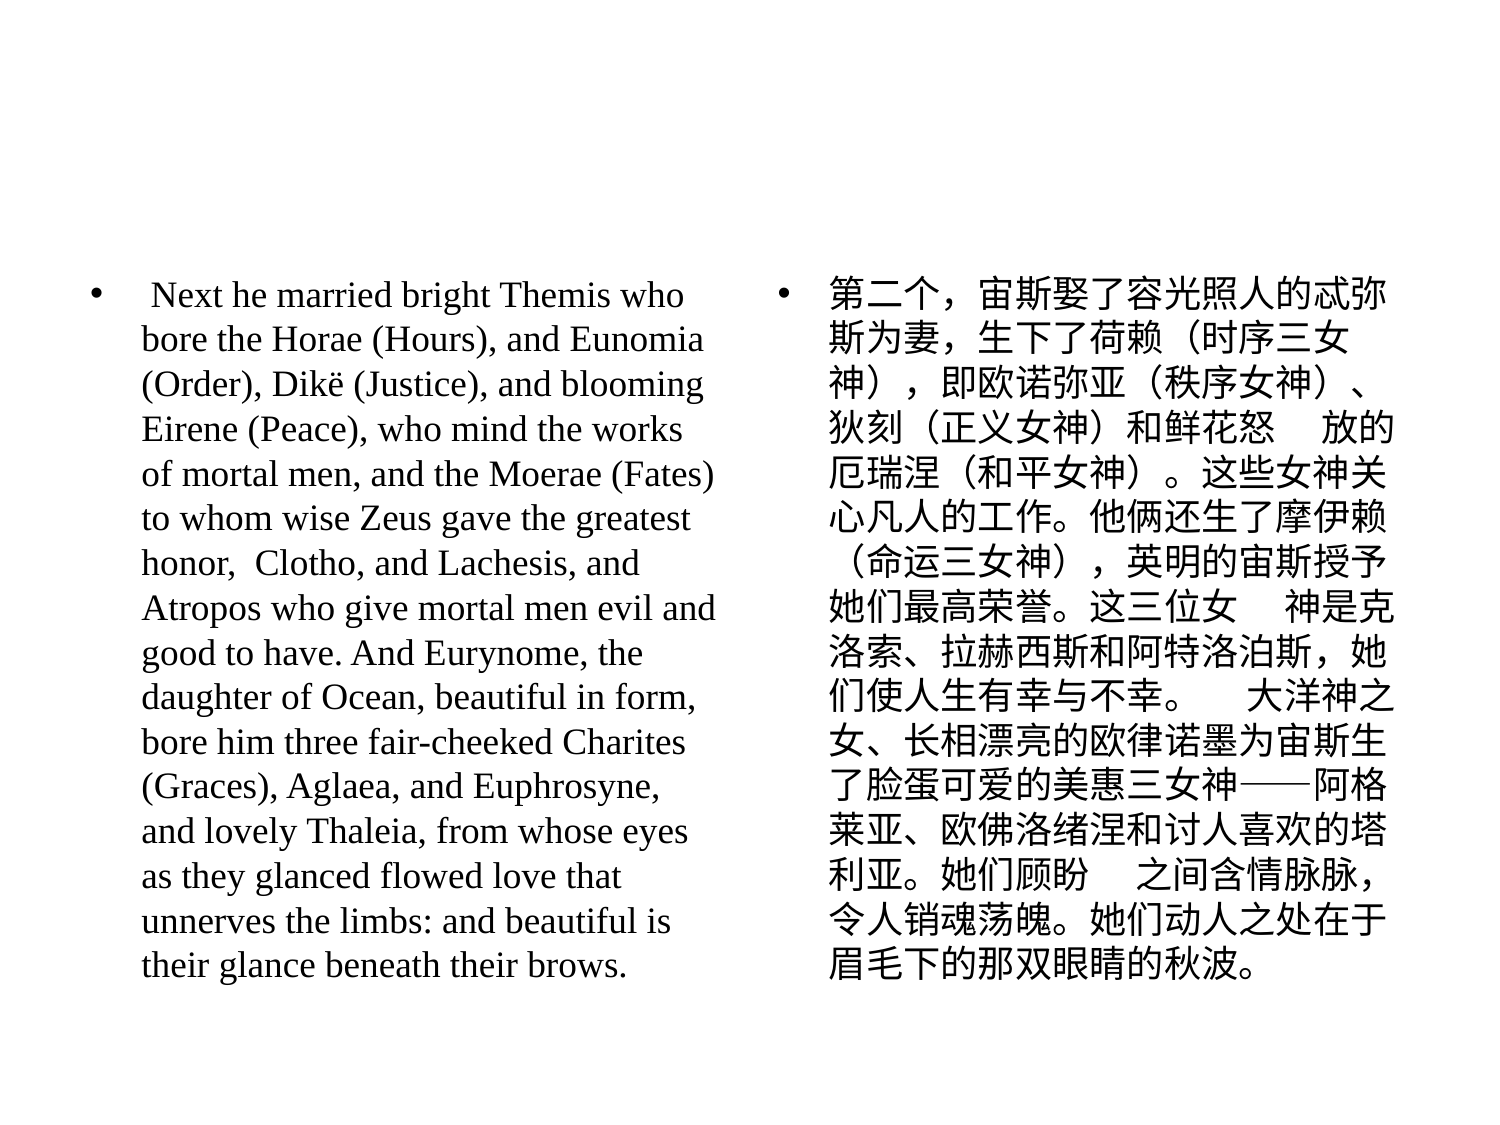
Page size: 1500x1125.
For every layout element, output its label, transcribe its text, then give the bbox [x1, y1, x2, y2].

list Next he married bright Themis who bore the Horae (Hours), and Eunomia (Order), Dikë (Justice), and blooming Eirene (Peace), who mind the works of mortal men, and the Moerae (Fates) to whom wise Zeus gave the greatest honor, Clotho, and Lachesis, and Atropos who give mortal men evil and good to have. And Eurynome, the daughter of Ocean, beautiful in form, bore him three fair-cheeked Charites (Graces), Aglaea, and Euphrosyne, and lovely Thaleia, from whose eyes as they glanced flowed love that unnerves the limbs: and beautiful is their glance beneath their brows. [75, 262, 738, 1005]
list 第⼆个，宙斯娶了容光照⼈的忒弥斯为妻，⽣下了荷赖（时序三⼥神），即欧诺弥亚（秩序⼥神）、狄刻（正义⼥神）和鲜花怒 放的厄瑞涅（和平⼥神）。这些⼥神关⼼凡⼈的⼯作。他俩还⽣了摩伊赖（命运三⼥神），英明的宙斯授予她们最⾼荣誉。这三位⼥ 神是克洛索、拉赫西斯和阿特洛泊斯，她们使⼈⽣有幸与不幸。 ⼤洋神之⼥、长相漂亮的欧律诺墨为宙斯⽣了脸蛋可爱的美惠三⼥神——阿格莱亚、欧佛洛绪涅和讨⼈喜欢的塔利亚。她们顾盼 之间含情脉脉，令⼈销魂荡魄。她们动⼈之处在于眉⽑下的那双眼睛的秋波。 [762, 262, 1425, 1005]
